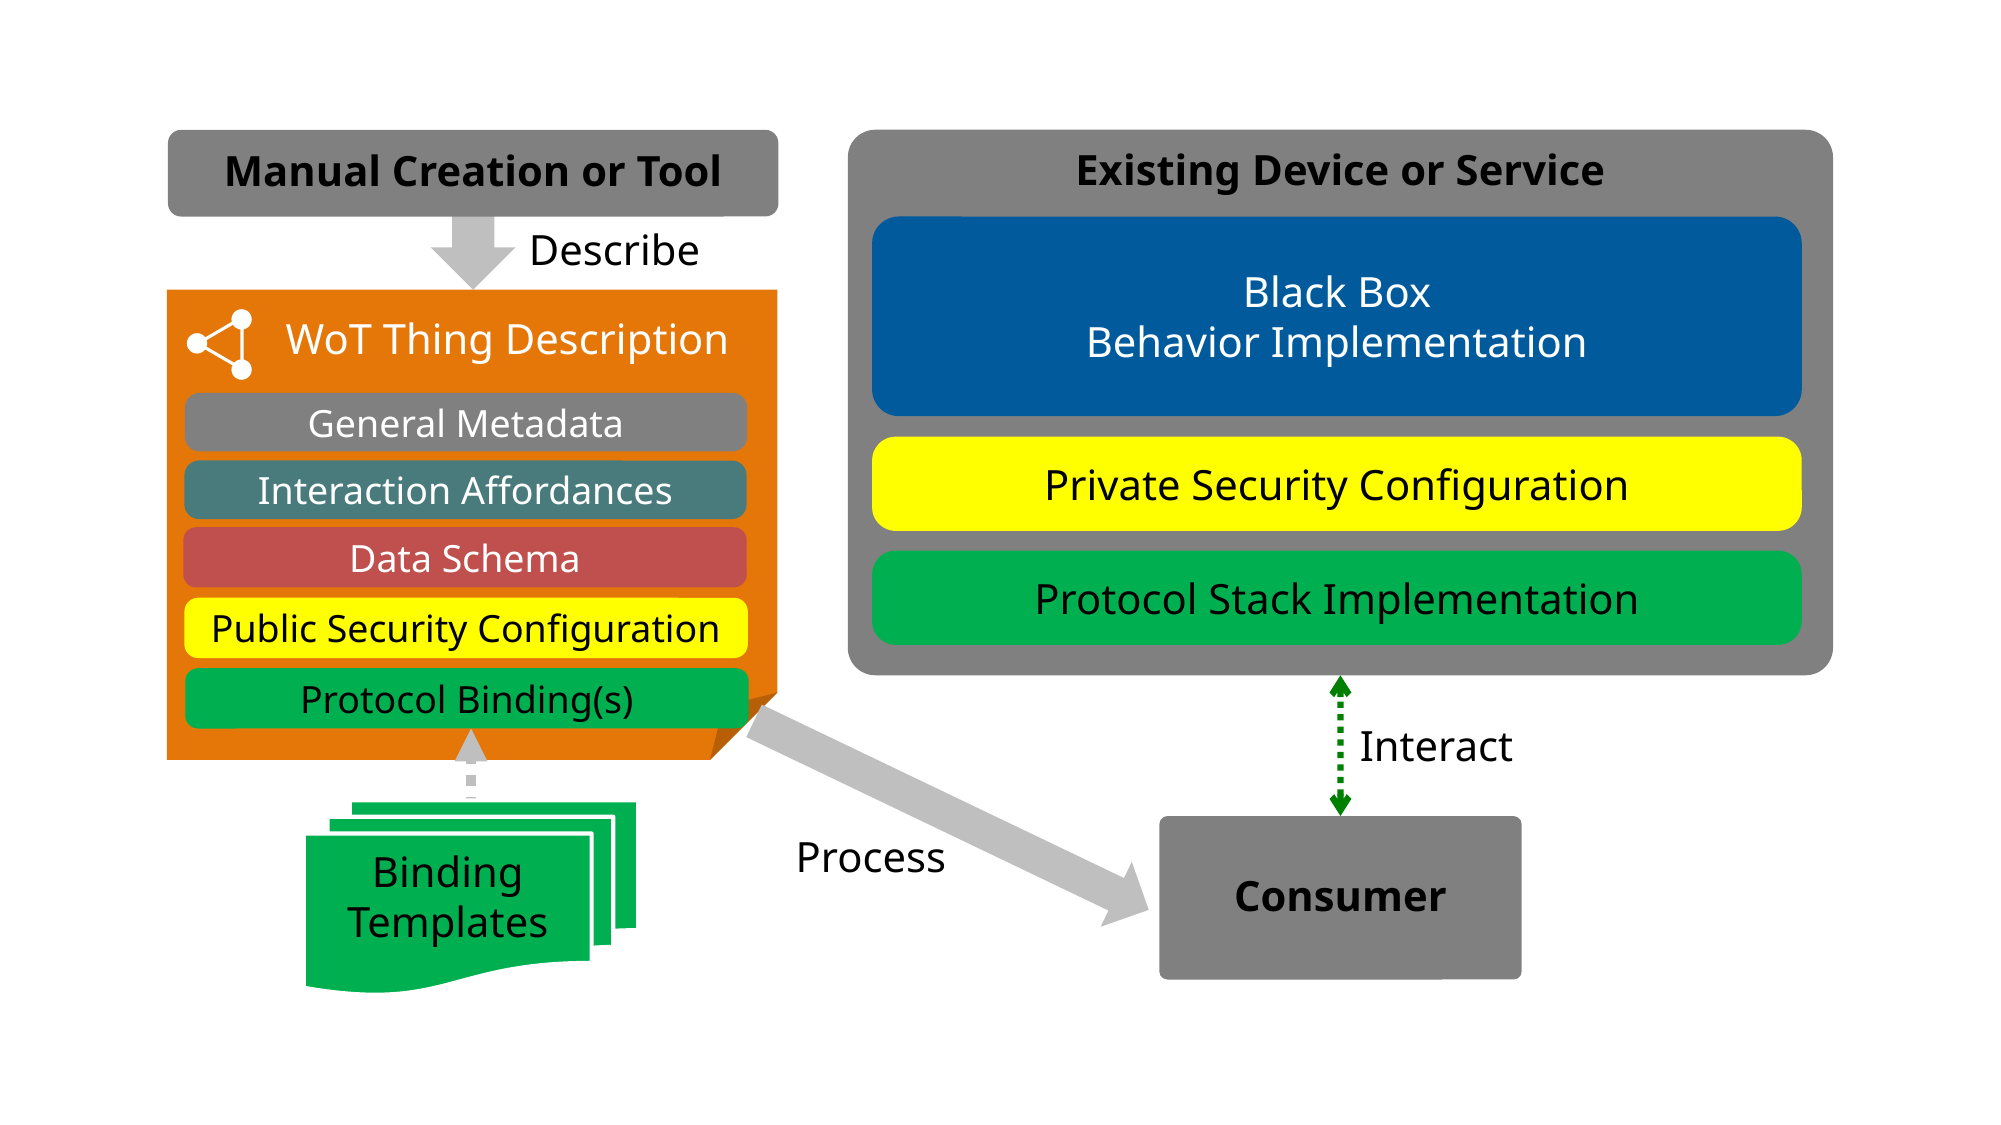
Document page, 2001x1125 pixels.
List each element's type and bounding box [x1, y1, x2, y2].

text_box [166, 129, 1833, 996]
text_box [0, 90, 2000, 1035]
